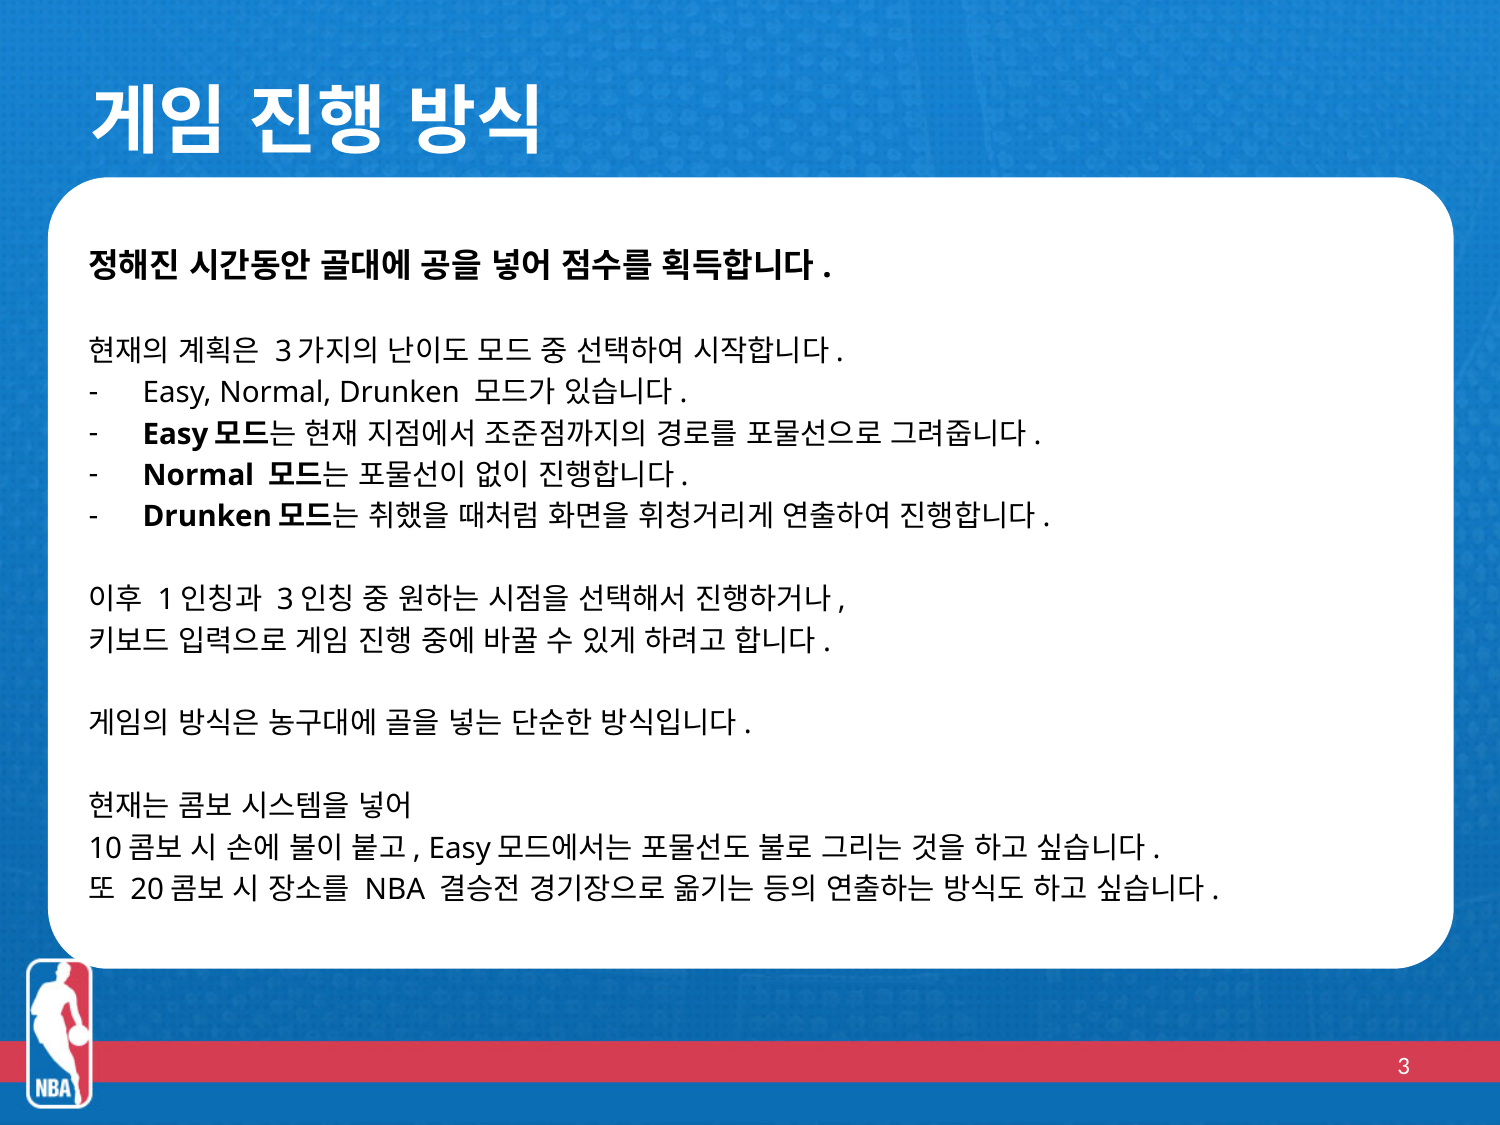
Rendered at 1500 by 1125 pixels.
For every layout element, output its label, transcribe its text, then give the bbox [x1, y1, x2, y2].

title 게임 진행 방식 [75, 24, 1425, 212]
slide_number 3 [1074, 1035, 1425, 1095]
text_box [45, 183, 1456, 971]
list 정해진 시간동안 골대에 공을 넣어 점수를 획득합니다. 현재의 계획은 3가지의 난이도 모드 중 선택하여 시작합니다. Easy, Normal, Drunken 모드가 있습니다. Easy모드는 현재 지점에서 조준점까지의 경로를 포물선으로 그려줍니다. Normal 모드는 포물선이 없이 진행합니다. Drunken모드는 취했을 때처럼 화면을 휘청거리게 연출하여 진행합니다. 이후 1인칭과 3인칭 중 원하는 시점을 선택해서 진행하거나, 키보드 입력으로 게임 진행 중에 바꿀 수 있게 하려고 합니다. 게임의 방식은 농구대에 골을 넣는 단순한 방식입니다. 현재는 콤보 시스템을 넣어 10콤보 시 손에 불이 붙고, Easy모드에서는 포물선도 불로 그리는 것을 하고 싶습니다. 또 20콤보 시 장소를 NBA 결승전 경기장으로 옮기는 등의 연출하는 방식도 하고 싶습니다. [73, 236, 1424, 917]
picture [0, 0, 1500, 1125]
